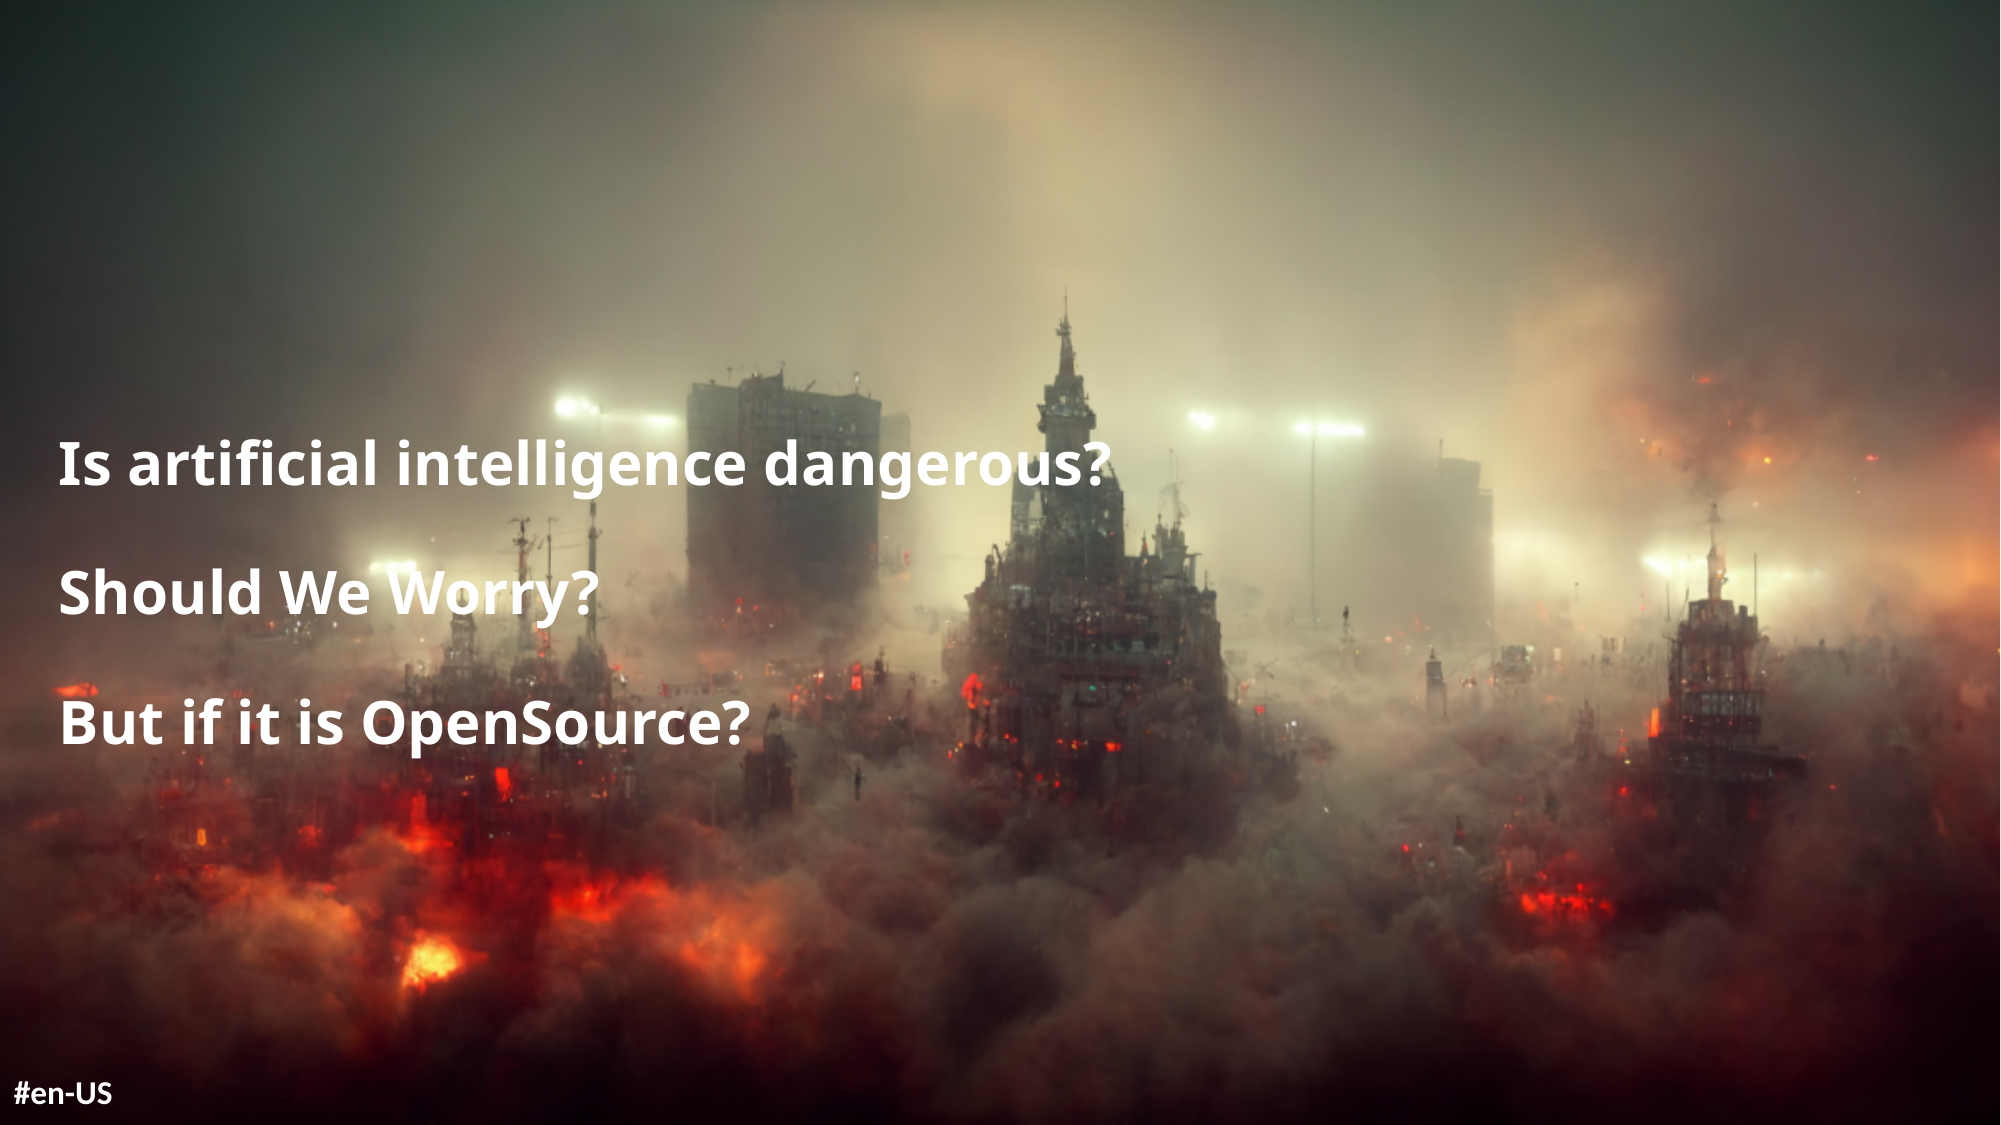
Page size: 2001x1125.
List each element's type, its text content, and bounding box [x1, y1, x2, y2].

title Is artificial intelligence dangerous? Should We Worry? But if it is OpenSource? [44, 422, 1722, 765]
picture [0, 0, 2001, 1125]
text_box #en-US [0, 1063, 170, 1119]
